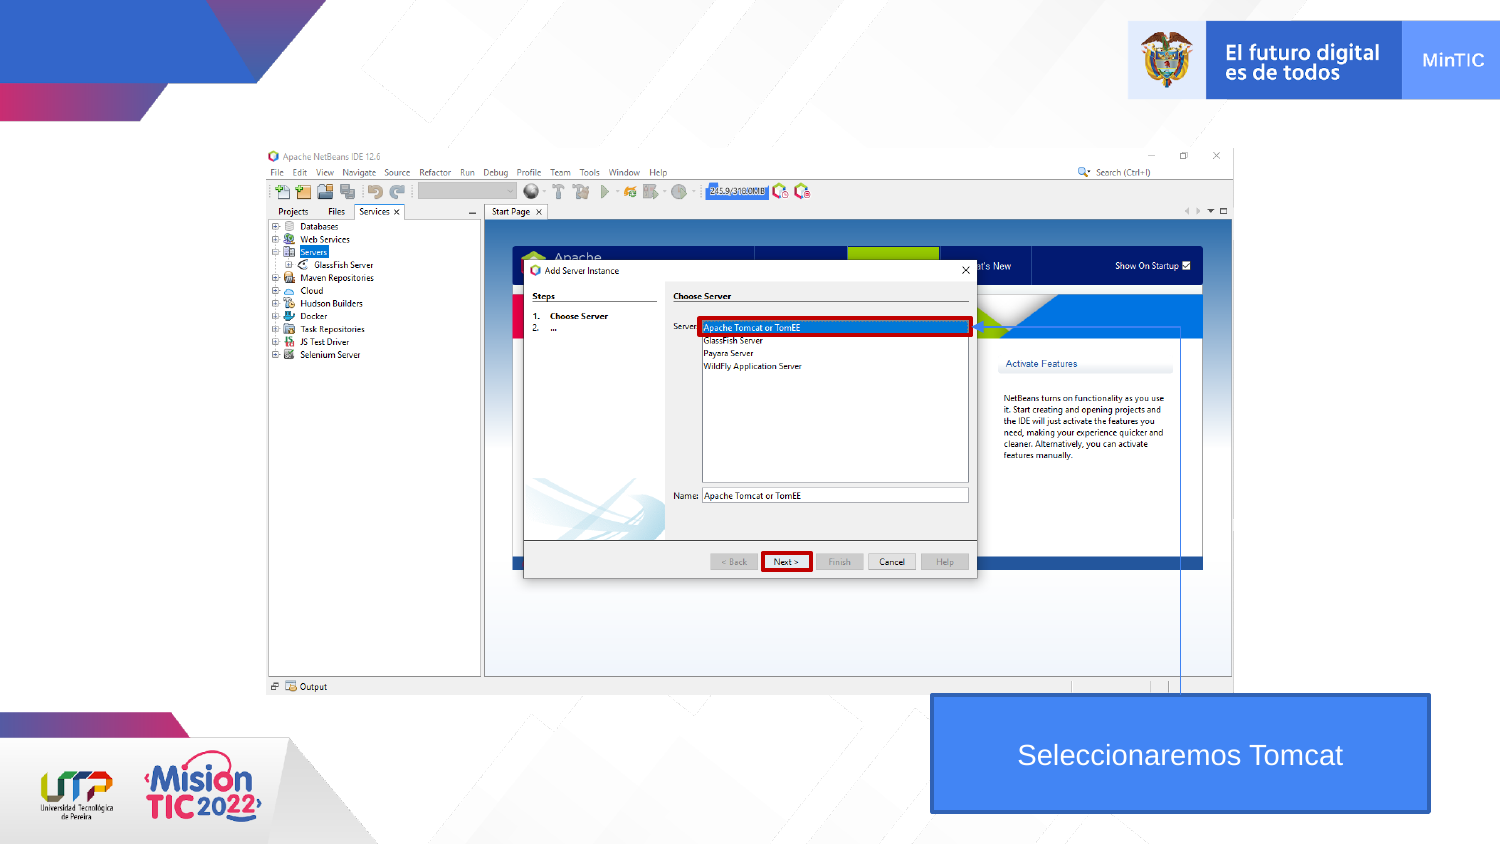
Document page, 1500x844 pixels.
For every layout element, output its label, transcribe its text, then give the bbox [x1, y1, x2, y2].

picture [0, 0, 1500, 844]
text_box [891, 406, 1261, 616]
text_box Seleccionaremos Tomcat [930, 693, 1431, 814]
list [265, 148, 1234, 696]
